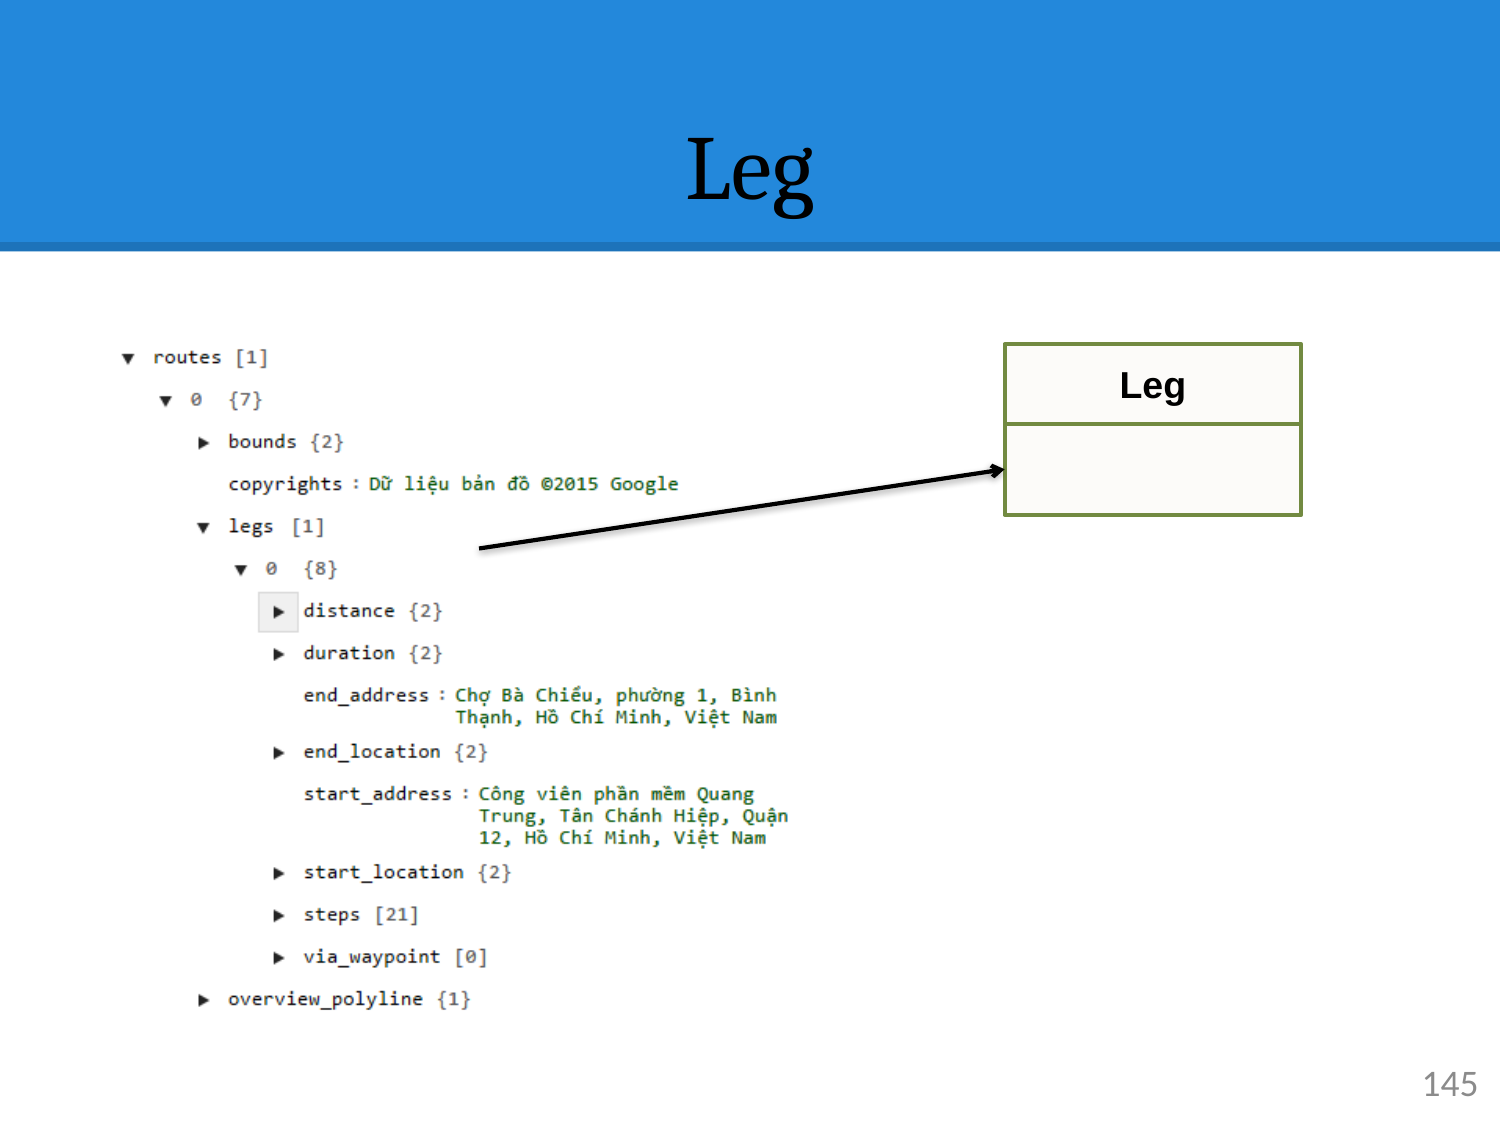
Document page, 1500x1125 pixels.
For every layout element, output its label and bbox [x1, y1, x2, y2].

title [75, 45, 1425, 233]
picture [97, 336, 794, 1021]
slide_number [1403, 1038, 1494, 1125]
text_box [478, 344, 1302, 549]
